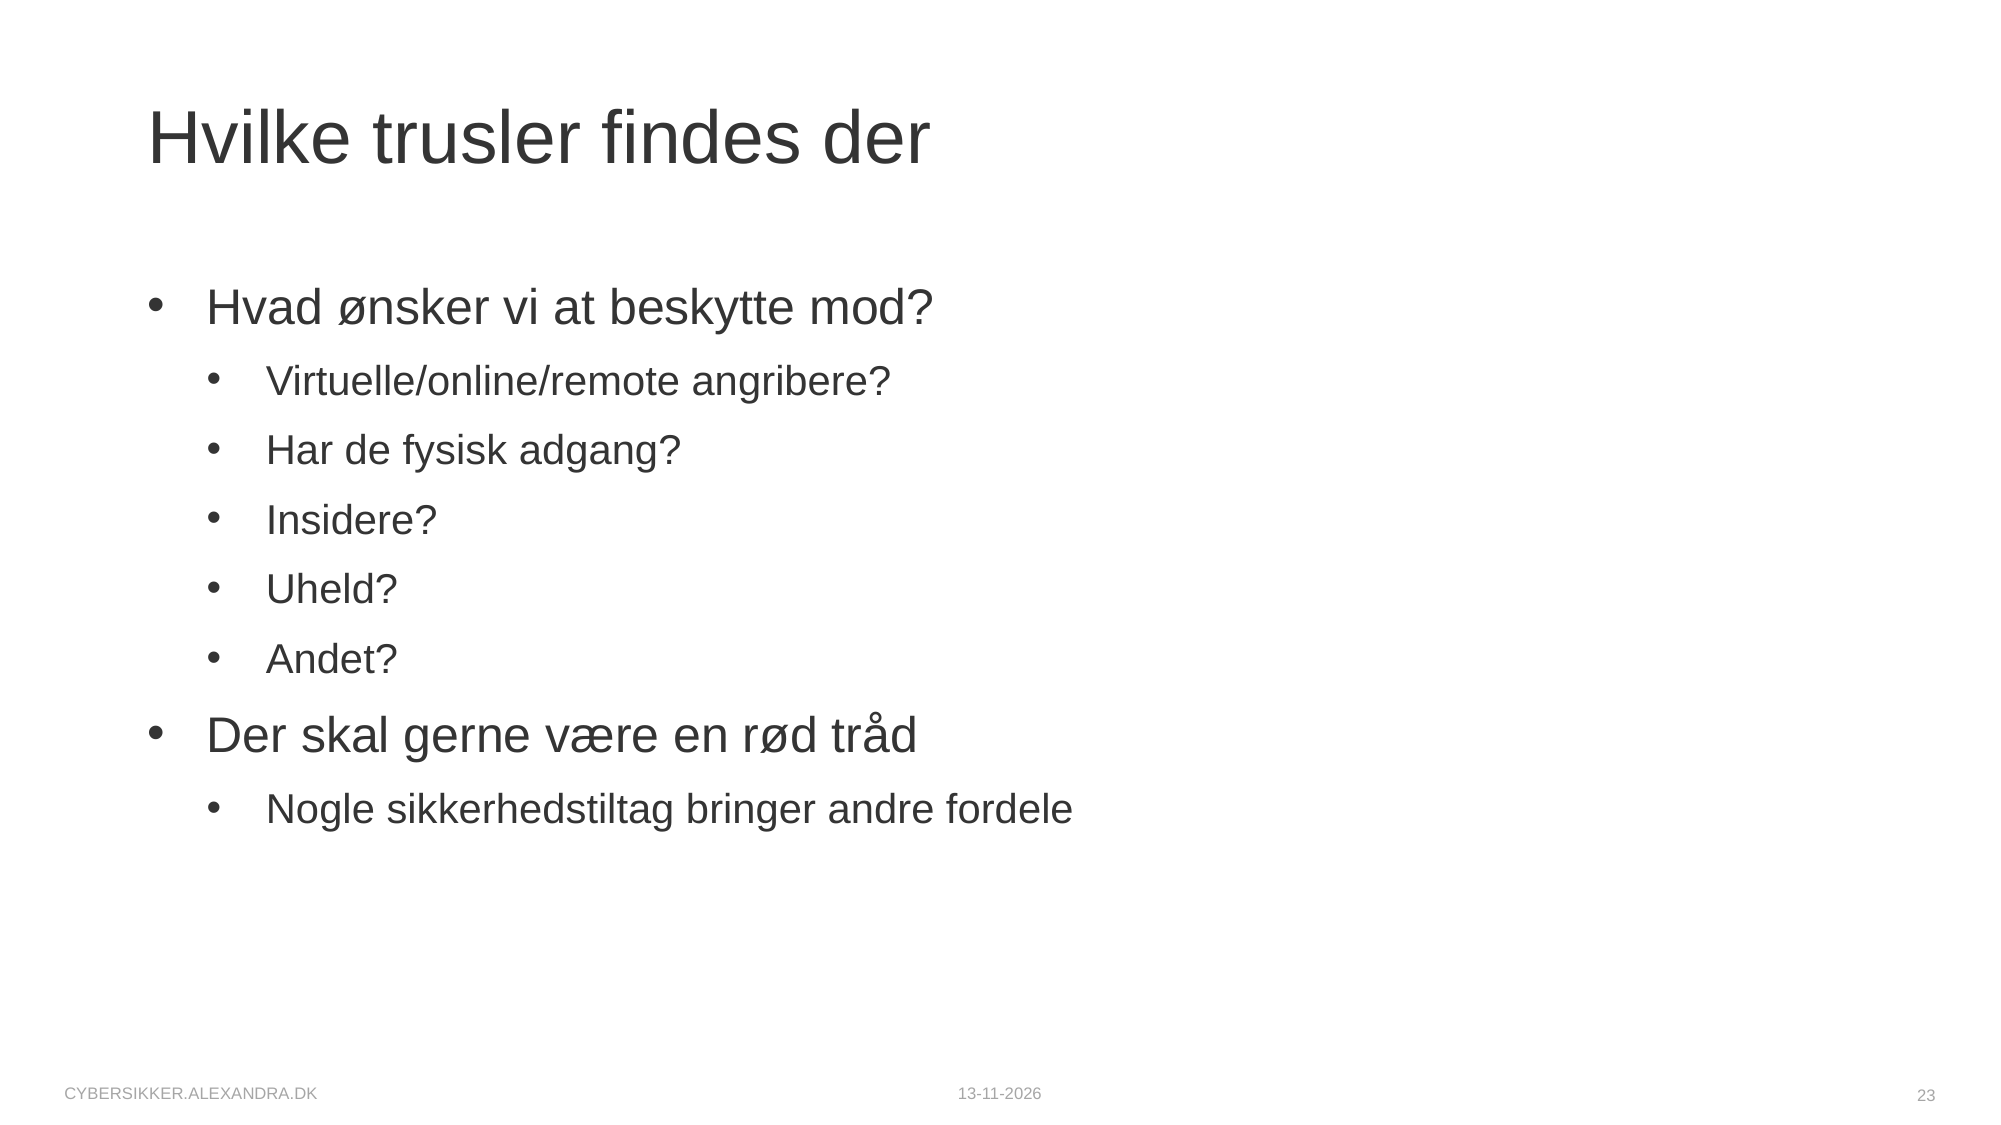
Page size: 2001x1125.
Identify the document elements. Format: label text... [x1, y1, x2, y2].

list Hvad ønsker vi at beskytte mod? Virtuelle/online/remote angribere? Har de fysisk adgang? Insidere? Uheld? Andet? Der skal gerne være en rød tråd Nogle sikkerhedstiltag bringer andre fordele [147, 265, 1861, 975]
footer cybersikker.alexandra.dk [49, 1075, 565, 1106]
slide_number 23 [1631, 1077, 1951, 1113]
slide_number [763, 1075, 1237, 1106]
title Hvilke trusler findes der [147, 88, 1861, 180]
